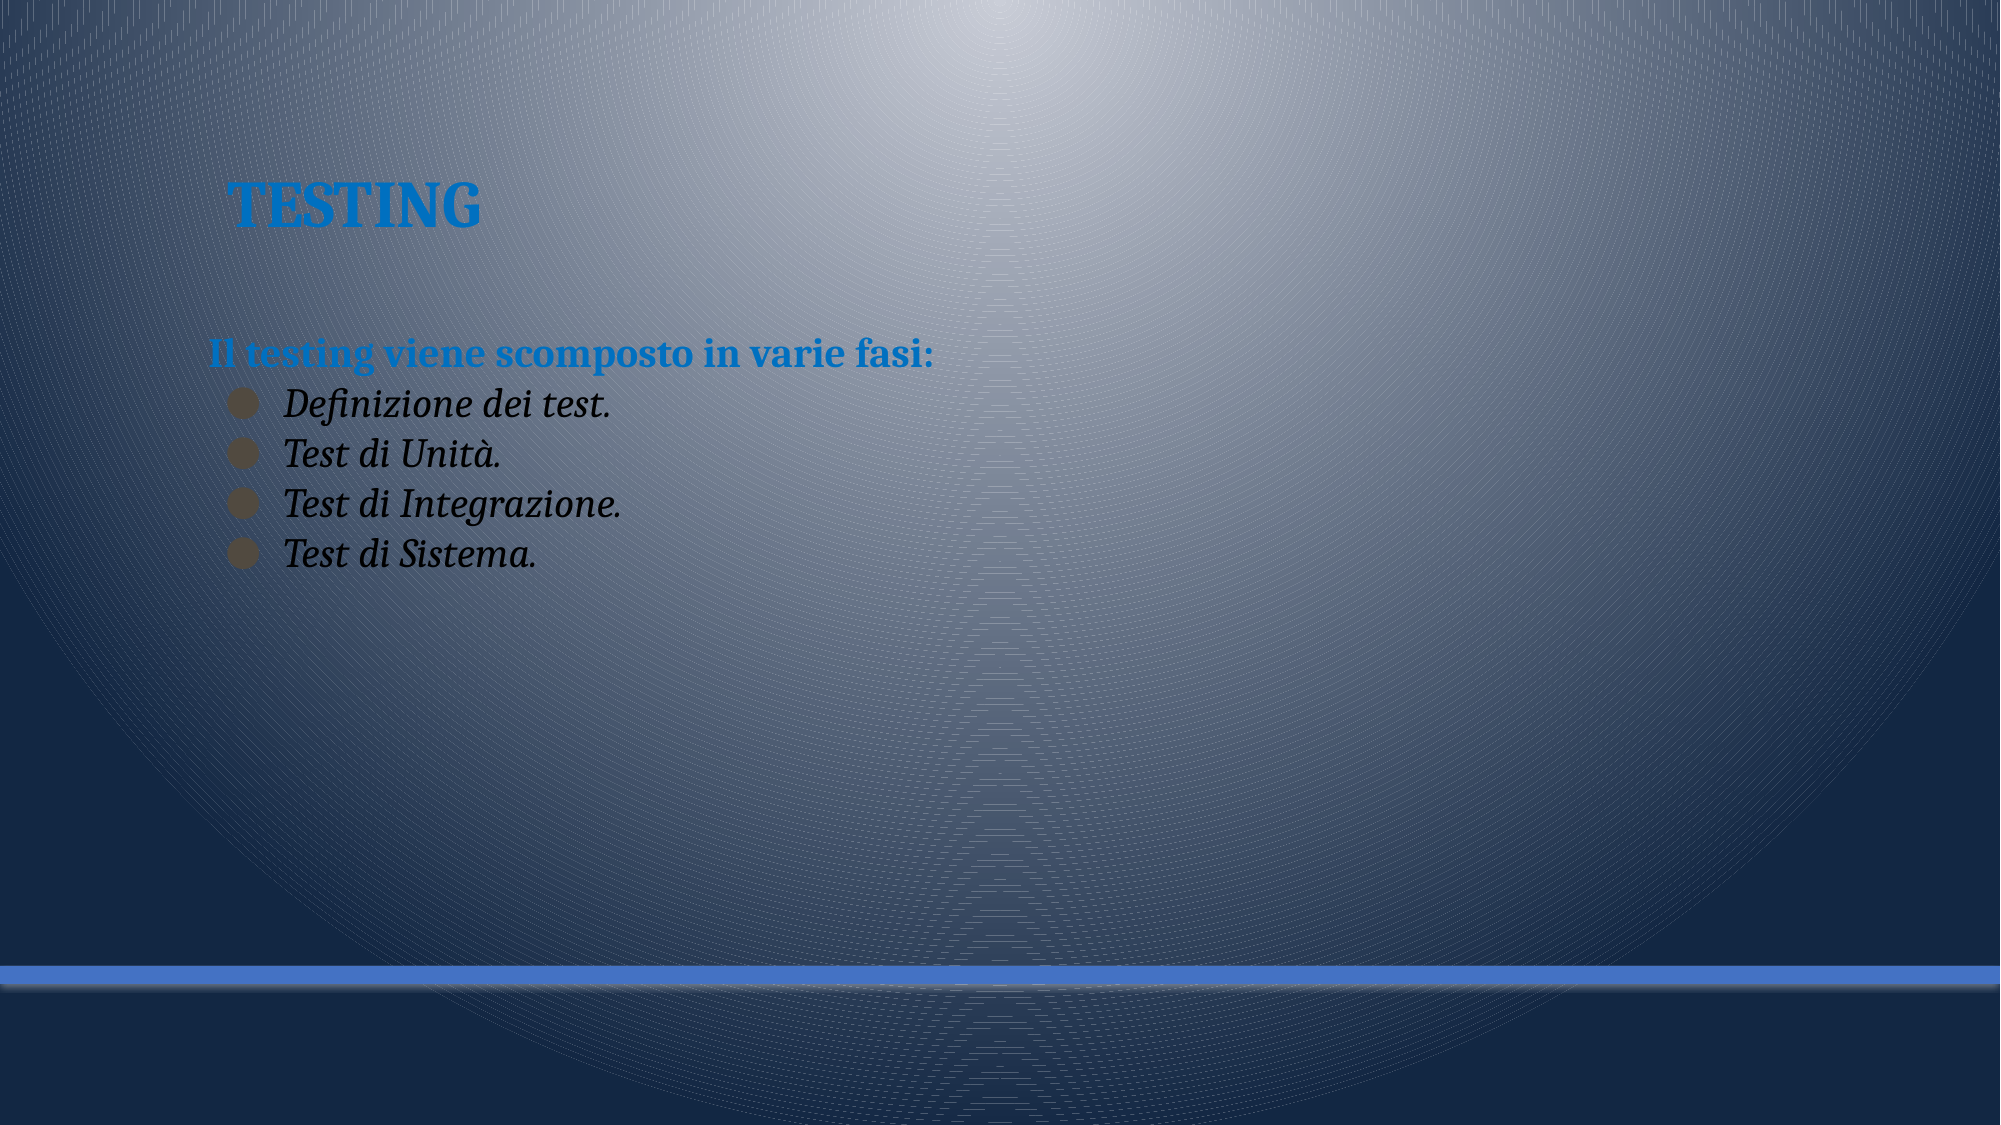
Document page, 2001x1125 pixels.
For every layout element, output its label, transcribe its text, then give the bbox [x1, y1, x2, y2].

text_box Il testing viene scomposto in varie fasi: Definizione dei test. Test di Unità. Test di Integrazione. Test di Sistema. [193, 318, 1807, 604]
text_box TESTING [212, 62, 1788, 250]
